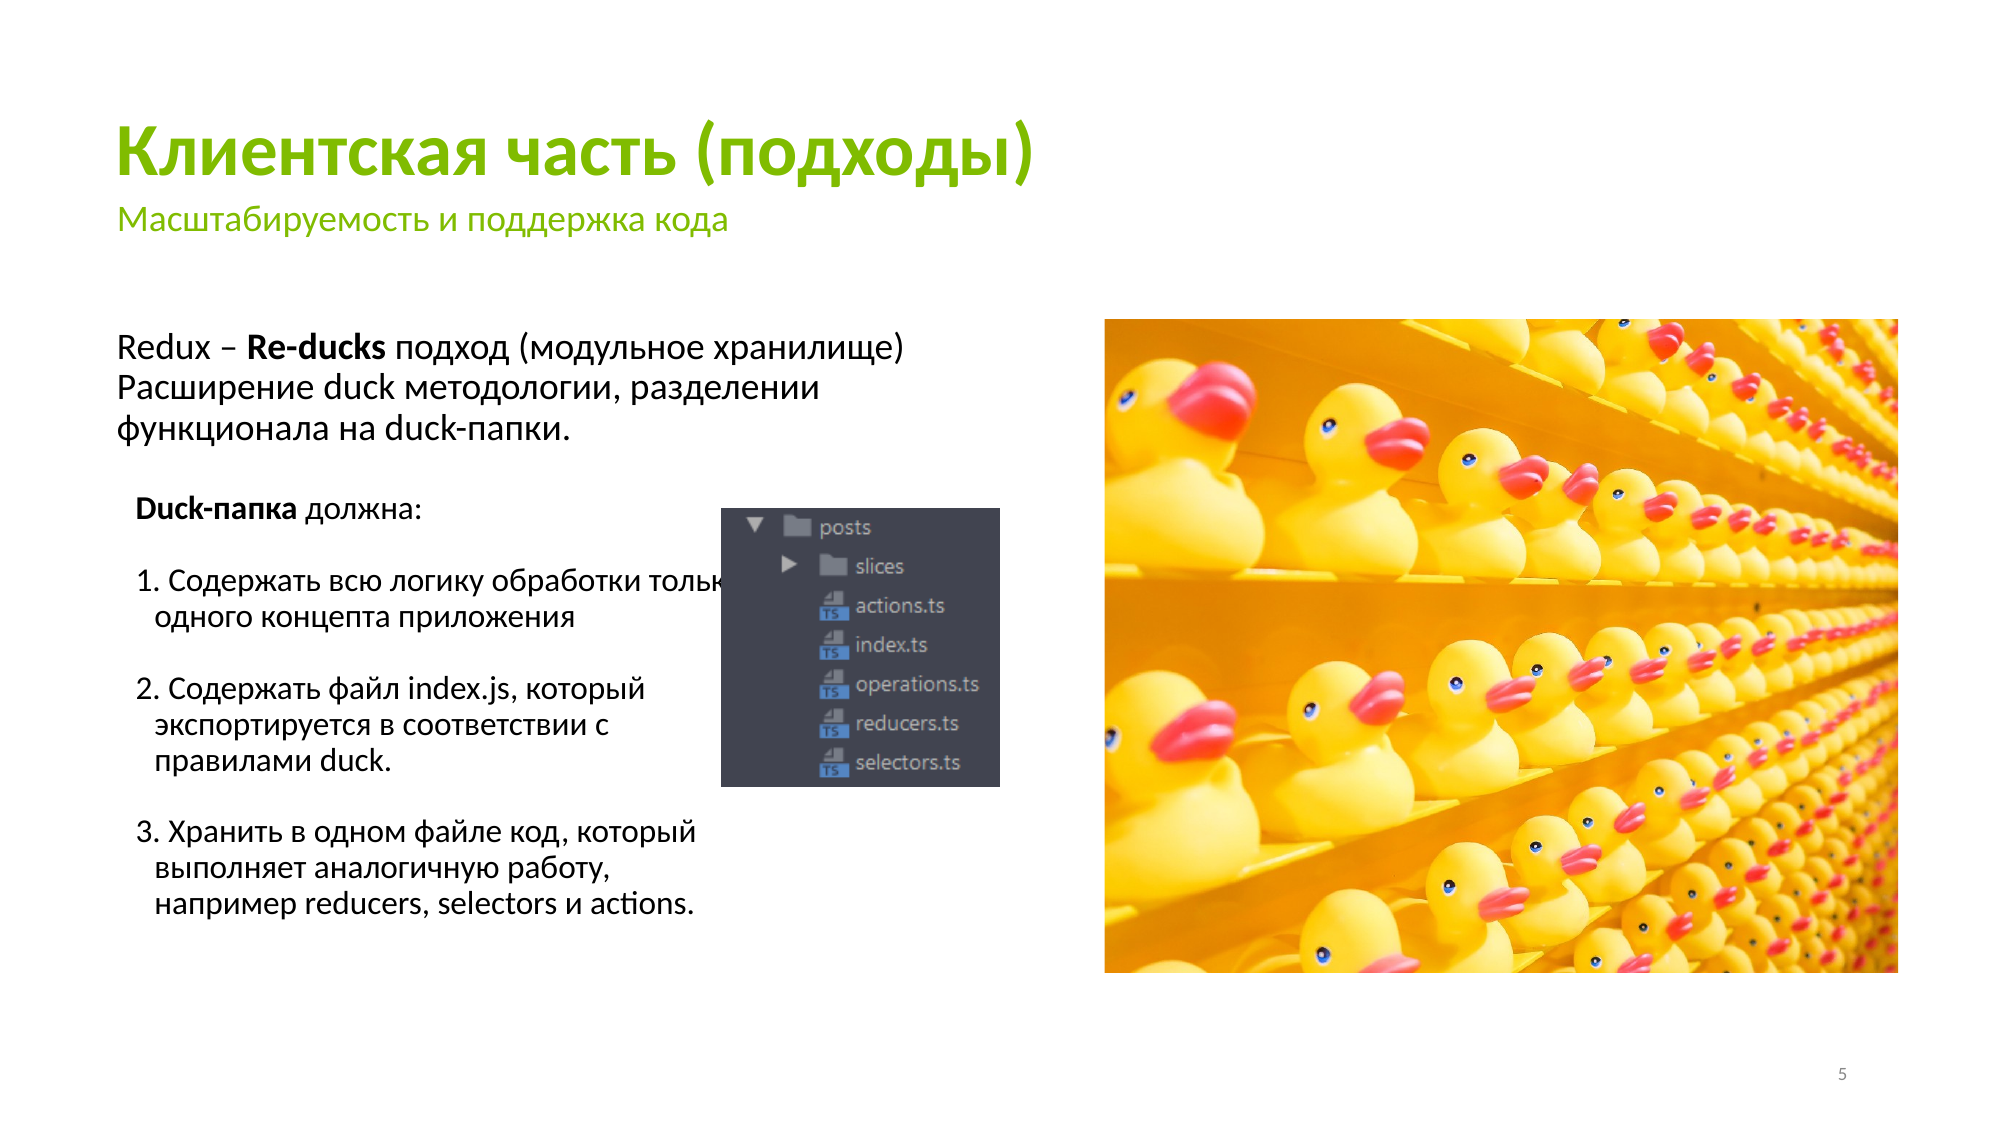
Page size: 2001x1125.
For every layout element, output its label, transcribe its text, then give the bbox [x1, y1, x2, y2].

title Клиентская часть (подходы) [101, 103, 1406, 200]
picture [1104, 319, 1899, 974]
list Масштабируемость и поддержка кода [101, 191, 1038, 252]
list Redux – Re-ducks подход (модульное хранилище) Расширение duck методологии, разделении функционала на duck-папки. [101, 319, 1038, 484]
picture [721, 508, 1001, 787]
list Duck-папка должна: 1. Содержать всю логику обработки только одного концепта приложения 2. Содержать файл index.js, который экспортируется в соответствии с правилами duck. 3. Хранить в одном файле код, который выполняет аналогичную работу, например reducers, selectors и actions. [101, 483, 760, 973]
slide_number 5 [1749, 1042, 1863, 1103]
